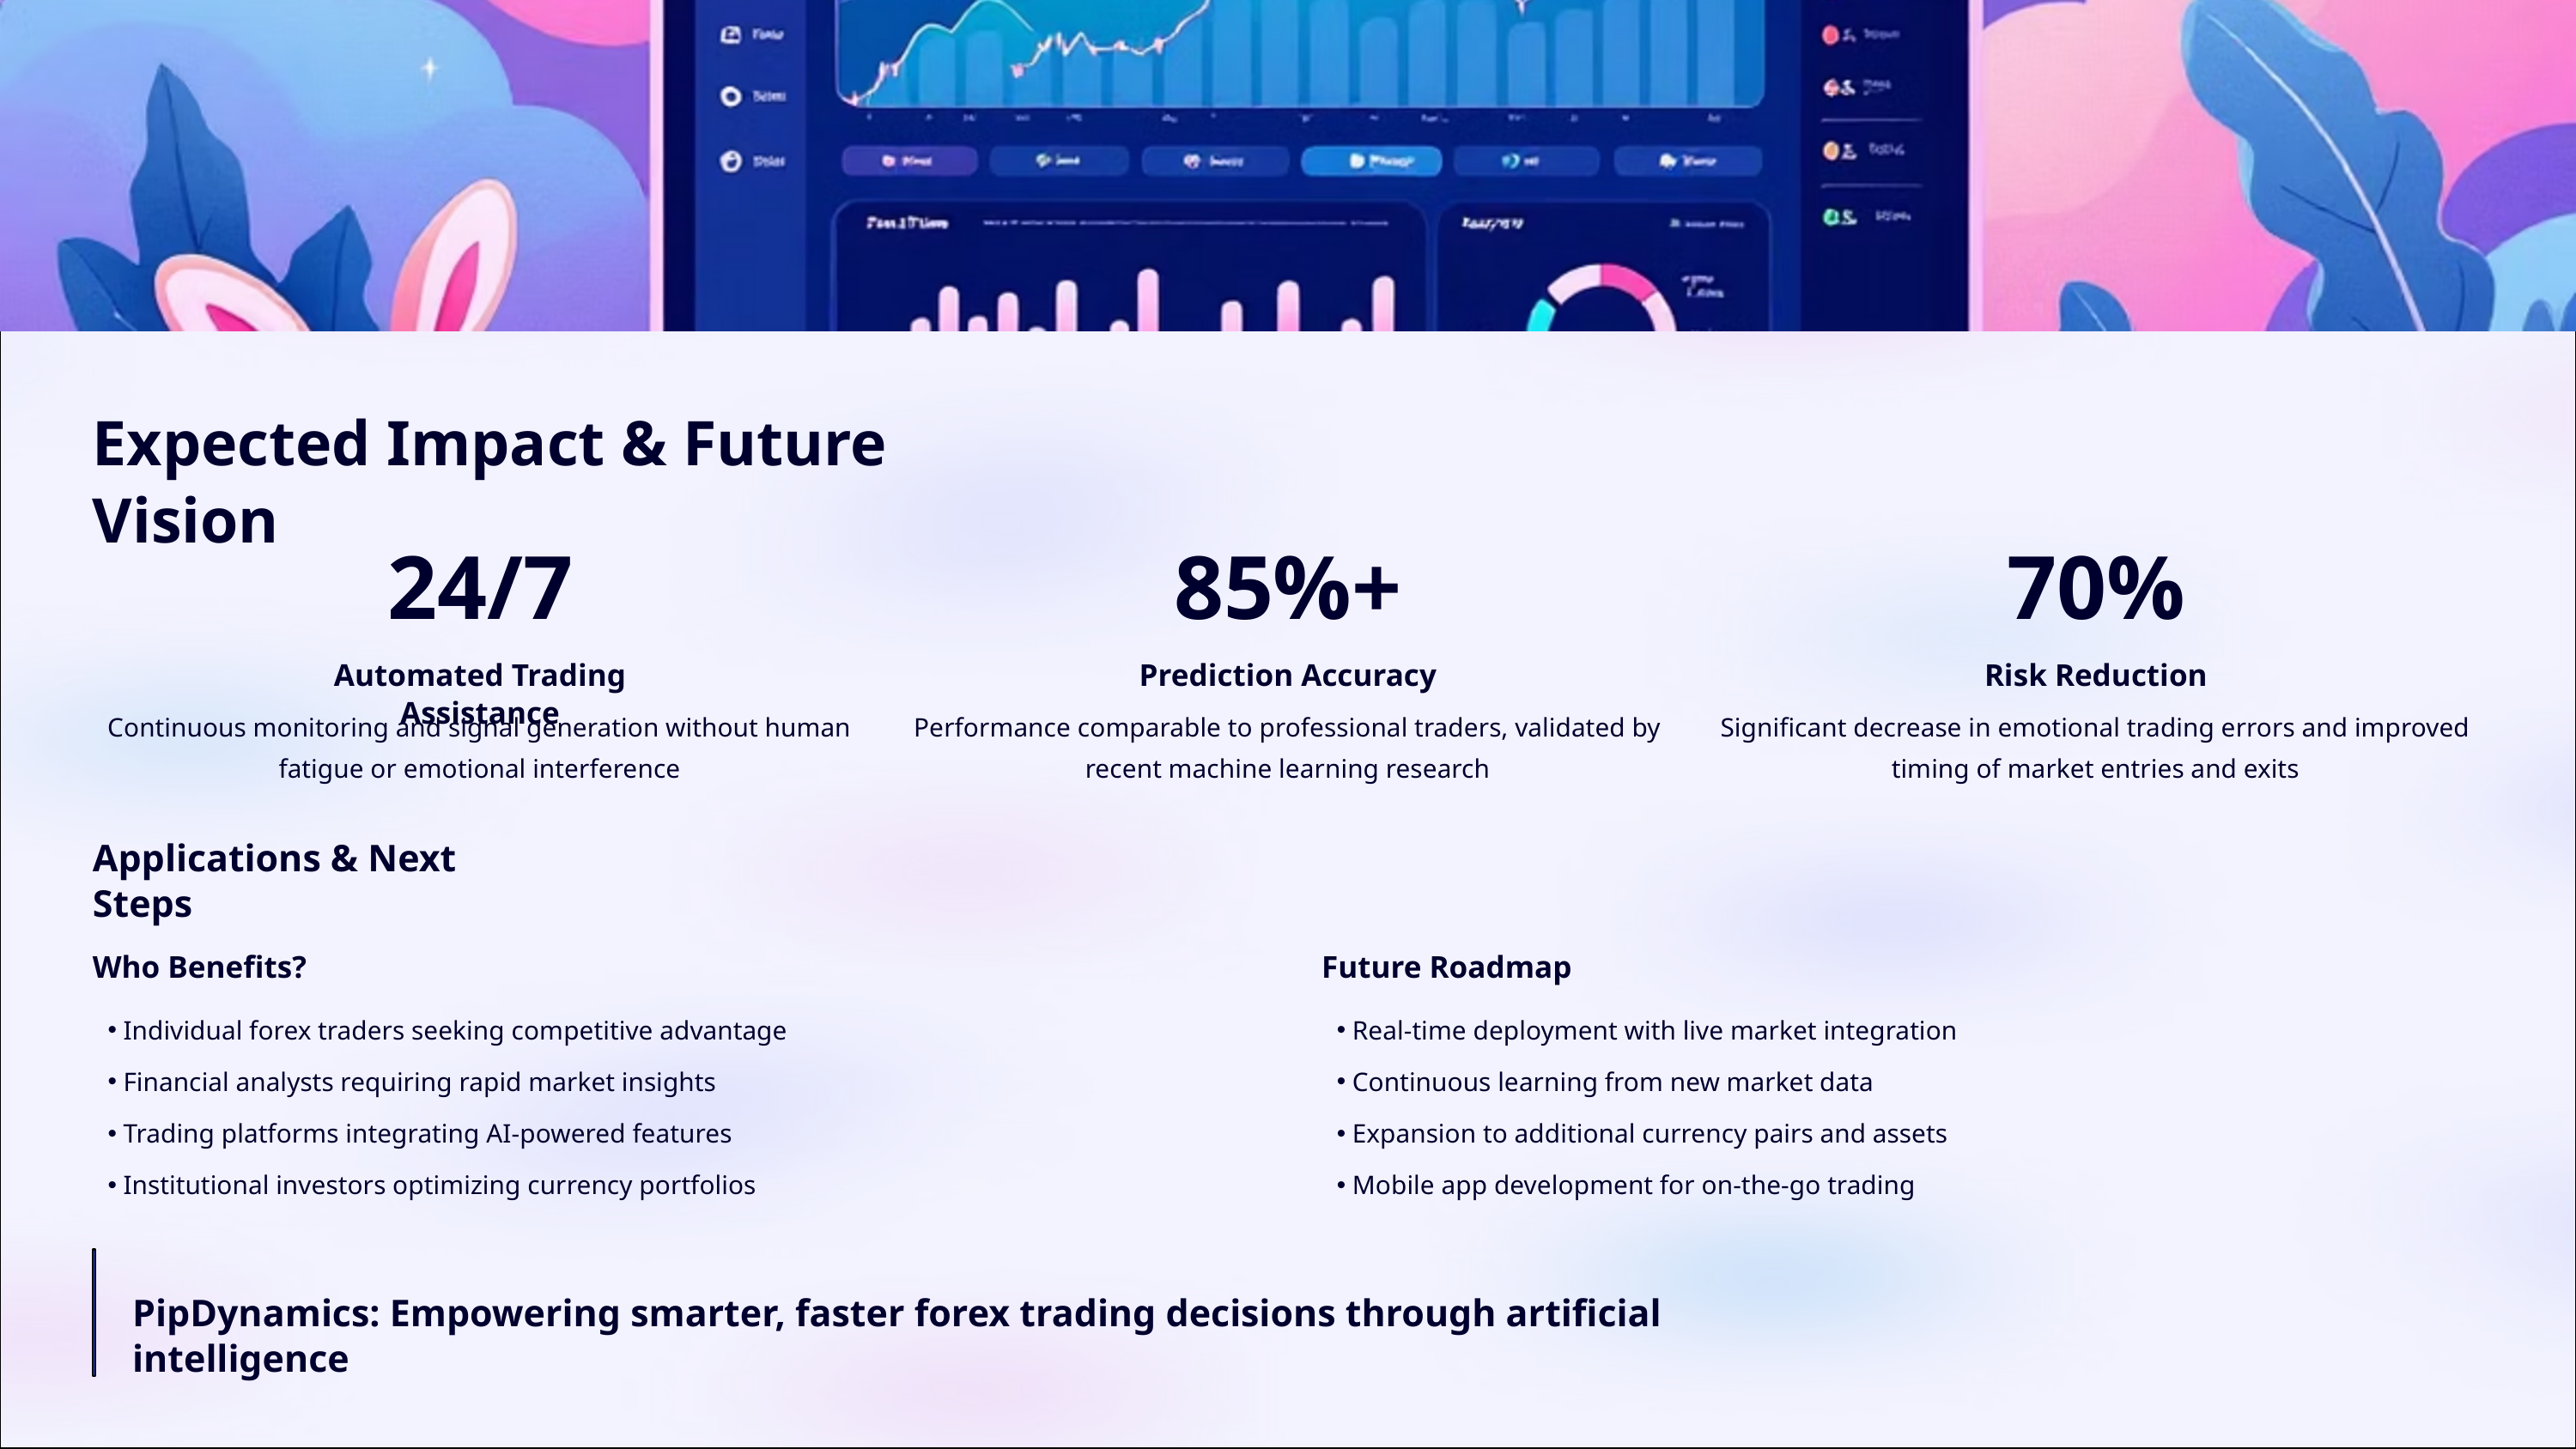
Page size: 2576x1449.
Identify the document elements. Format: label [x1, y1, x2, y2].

text_box [92, 1249, 96, 1376]
text_box [0, 0, 2576, 1449]
